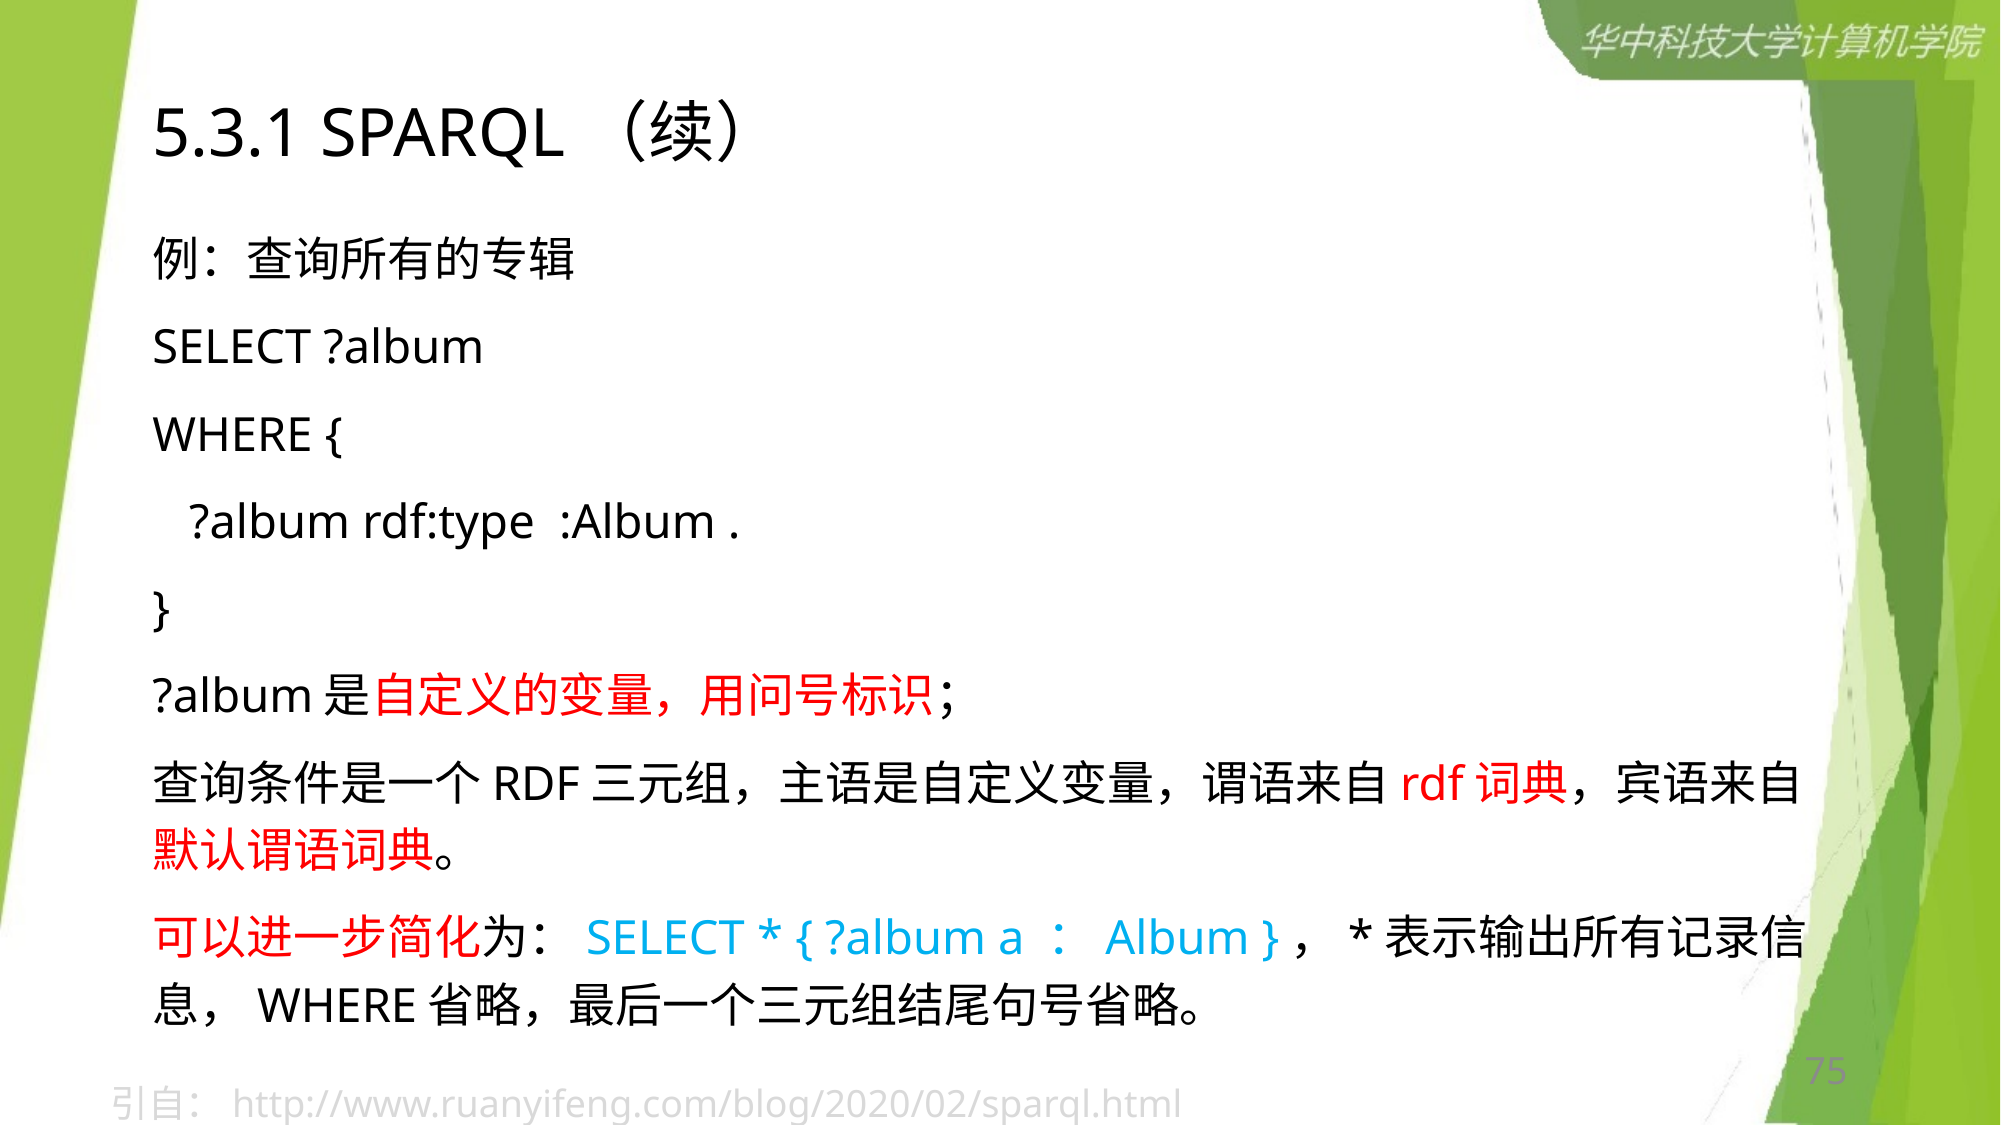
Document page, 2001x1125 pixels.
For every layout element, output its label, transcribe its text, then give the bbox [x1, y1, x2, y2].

slide_number 75 [1412, 1042, 1863, 1103]
text_box 引自：http://www.ruanyifeng.com/blog/2020/02/sparql.html [95, 1072, 1198, 1125]
picture [0, 0, 2001, 1125]
title 5.3.1 SPARQL（续） [137, 59, 1863, 210]
list 例：查询所有的专辑 SELECT ?album WHERE { ?album rdf:type :Album . } ?album是自定义的变量，用问号标识； 查询条件是一个RDF三元组，主语是自定义变量，谓语来自rdf词典，宾语来自默认谓语词典。 可以进一步简化为：SELECT * { ?album a ：Album }，*表示输出所有记录信息，WHERE省略，最后一个三元组结尾句号省略。 [137, 210, 1863, 1043]
